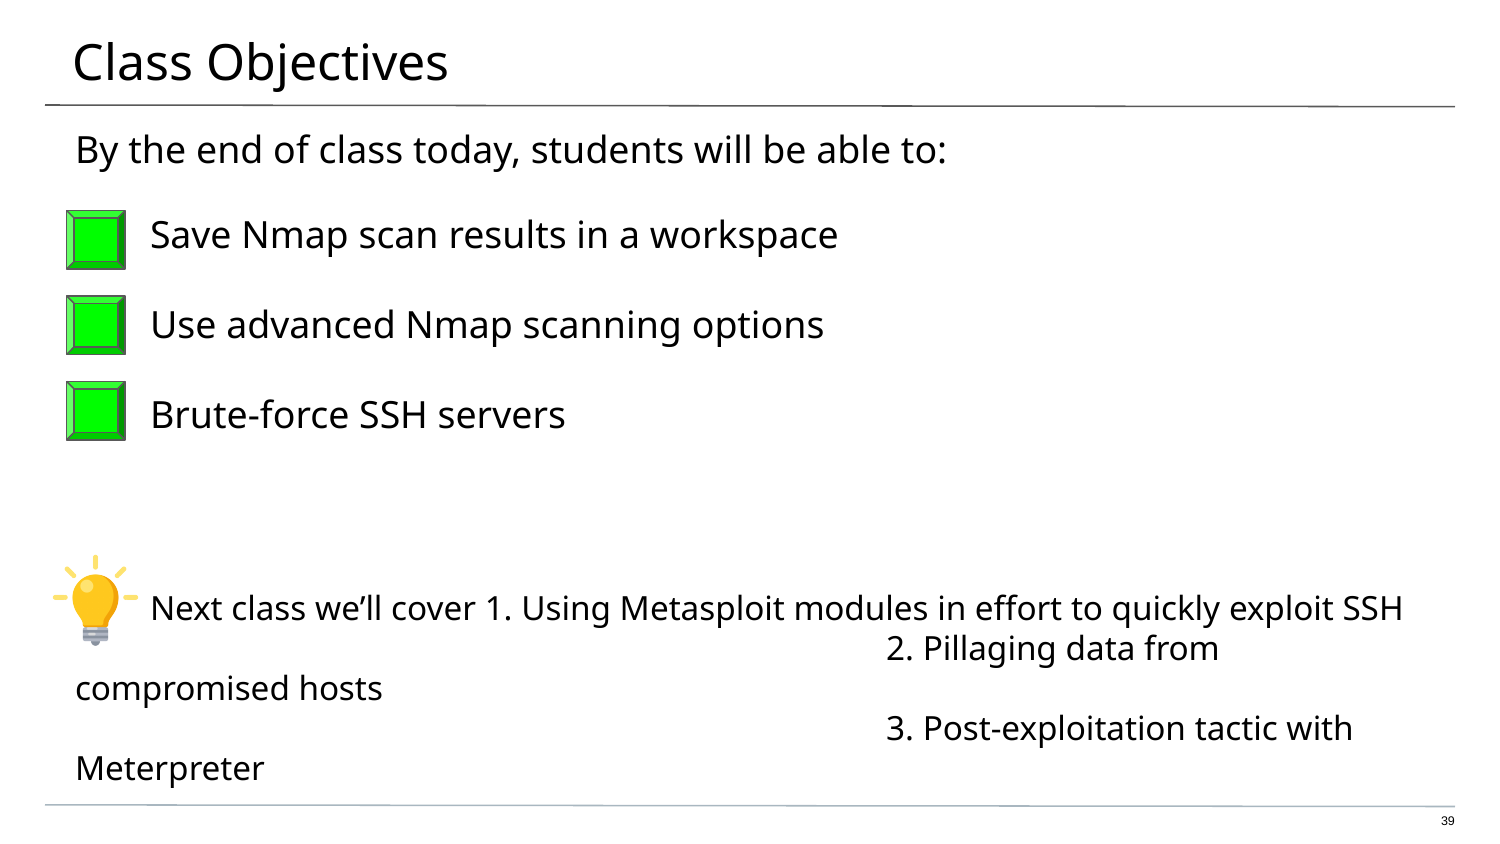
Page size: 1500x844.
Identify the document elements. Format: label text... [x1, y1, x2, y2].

list Save Nmap scan results in a workspace Use advanced Nmap scanning options Brute-force SSH servers Next class we’ll cover 1. Using Metasploit modules in effort to quickly exploit SSH 2. Pillaging data from compromised hosts 3. Post-exploitation tactic with Meterpreter [0, 210, 1500, 805]
picture [42, 552, 150, 659]
text_box [66, 381, 126, 440]
title Class Objectives [0, 0, 1500, 88]
text_box [66, 296, 126, 355]
text_box [66, 210, 126, 269]
slide_number 39 [1412, 813, 1455, 831]
subtitle By the end of class today, students will be able to: [0, 110, 1500, 171]
